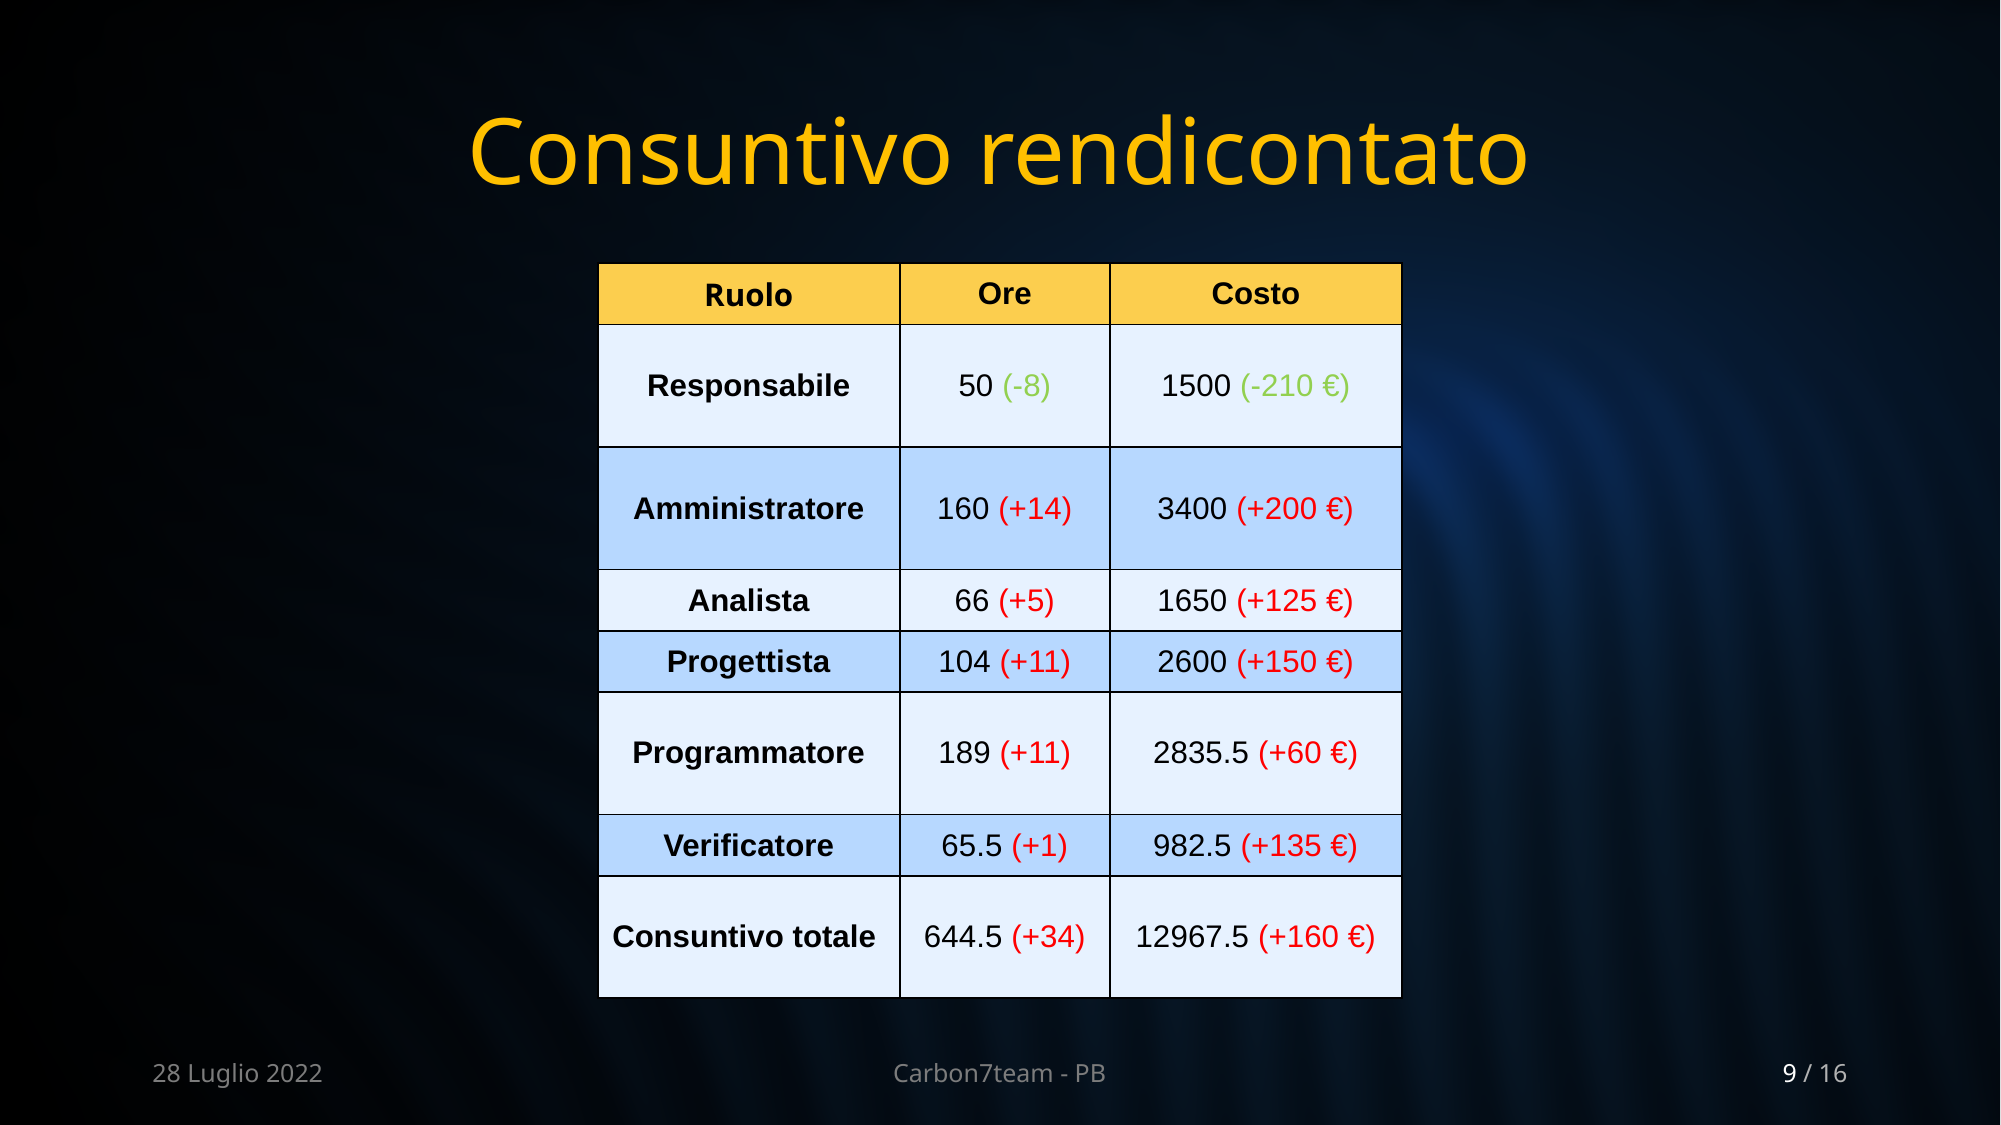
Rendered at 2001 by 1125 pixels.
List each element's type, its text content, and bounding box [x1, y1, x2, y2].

table_cell Amministratore [599, 448, 899, 569]
table_cell 104 (+11) [901, 632, 1109, 691]
table_header Ore [901, 264, 1109, 324]
table_cell Progettista [599, 632, 899, 691]
table_cell 1650 (+125 €) [1111, 570, 1401, 630]
table_cell 1500 (-210 €) [1111, 325, 1401, 446]
table_cell 2600 (+150 €) [1111, 632, 1401, 691]
table_cell 65.5 (+1) [901, 815, 1109, 875]
table_cell Verificatore [599, 815, 899, 875]
table_cell 2835.5 (+60 €) [1111, 693, 1401, 814]
table_cell 66 (+5) [901, 570, 1109, 630]
text_box 9 / 16 [1412, 1042, 1863, 1103]
table_cell 160 (+14) [901, 448, 1109, 569]
table_cell 189 (+11) [901, 693, 1109, 814]
picture [0, 0, 2001, 1125]
title Consuntivo rendicontato [137, 45, 1863, 264]
table_cell 644.5 (+34) [901, 877, 1109, 997]
table_header Costo [1111, 264, 1401, 324]
table_header Ruolo [599, 264, 899, 324]
table_cell Responsabile [599, 325, 899, 446]
text_box 28 Luglio 2022 [137, 1042, 588, 1103]
table_cell Analista [599, 570, 899, 630]
text_box Carbon7team - PB [662, 1042, 1338, 1103]
table_cell 982.5 (+135 €) [1111, 815, 1401, 875]
table_cell Consuntivo totale [599, 877, 899, 997]
table_cell 3400 (+200 €) [1111, 448, 1401, 569]
table_cell Programmatore [599, 693, 899, 814]
table_cell 12967.5 (+160 €) [1111, 877, 1401, 997]
table_cell 50 (-8) [901, 325, 1109, 446]
